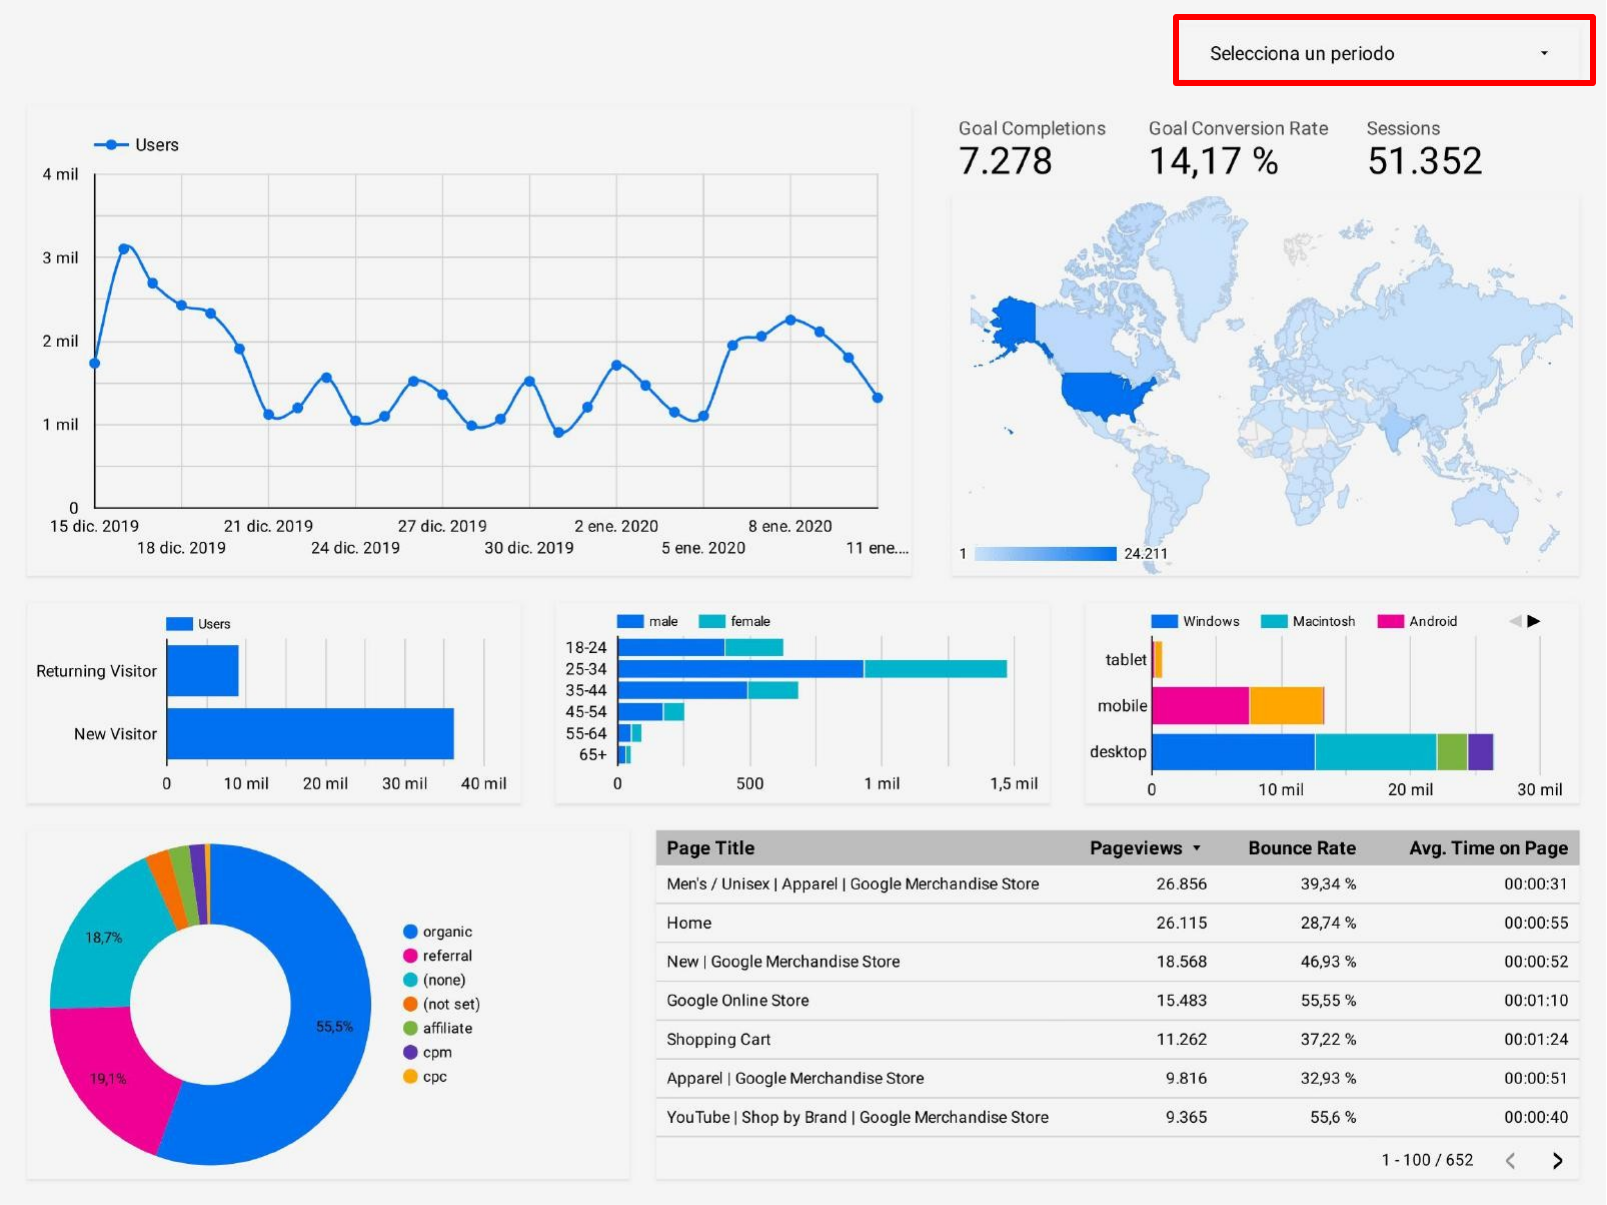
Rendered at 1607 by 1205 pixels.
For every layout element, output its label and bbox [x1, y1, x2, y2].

text_box [0, 0, 1607, 1205]
